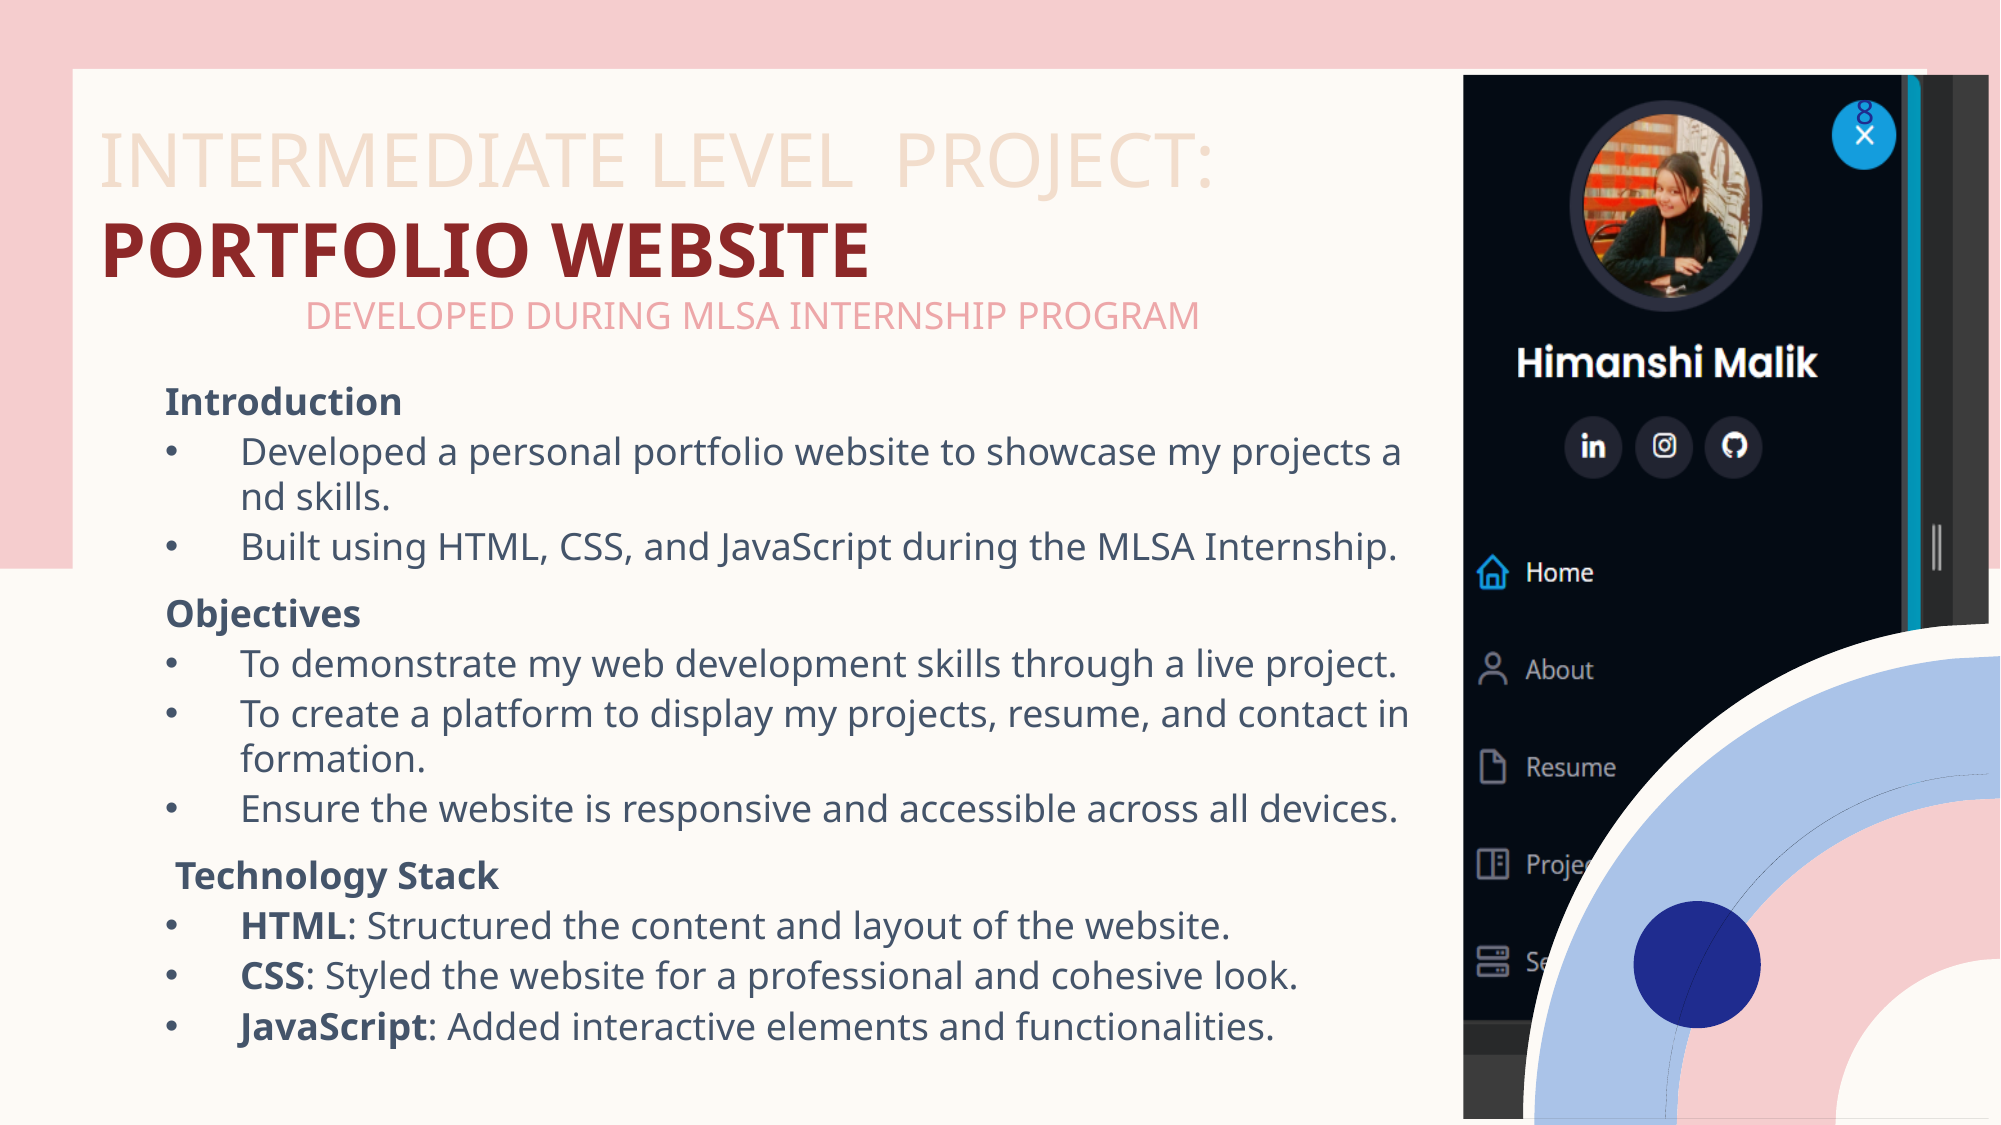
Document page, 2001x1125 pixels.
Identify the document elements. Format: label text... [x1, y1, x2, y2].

list Introduction Developed a personal portfolio website to showcase my projects and skills. Built using HTML, CSS, and JavaScript during the MLSA Internship. Objectives To demonstrate my web development skills through a live project. To create a platform to display my projects, resume, and contact information. Ensure the website is responsive and accessible across all devices. Technology Stack HTML: Structured the content and layout of the website. CSS: Styled the website for a professional and cohesive look. JavaScript: Added interactive elements and functionalities. [150, 377, 1437, 1125]
picture [1463, 74, 1989, 1119]
title intermediate level project: Portfolio Website Developed during MLSA Internship Program [84, 90, 1402, 338]
